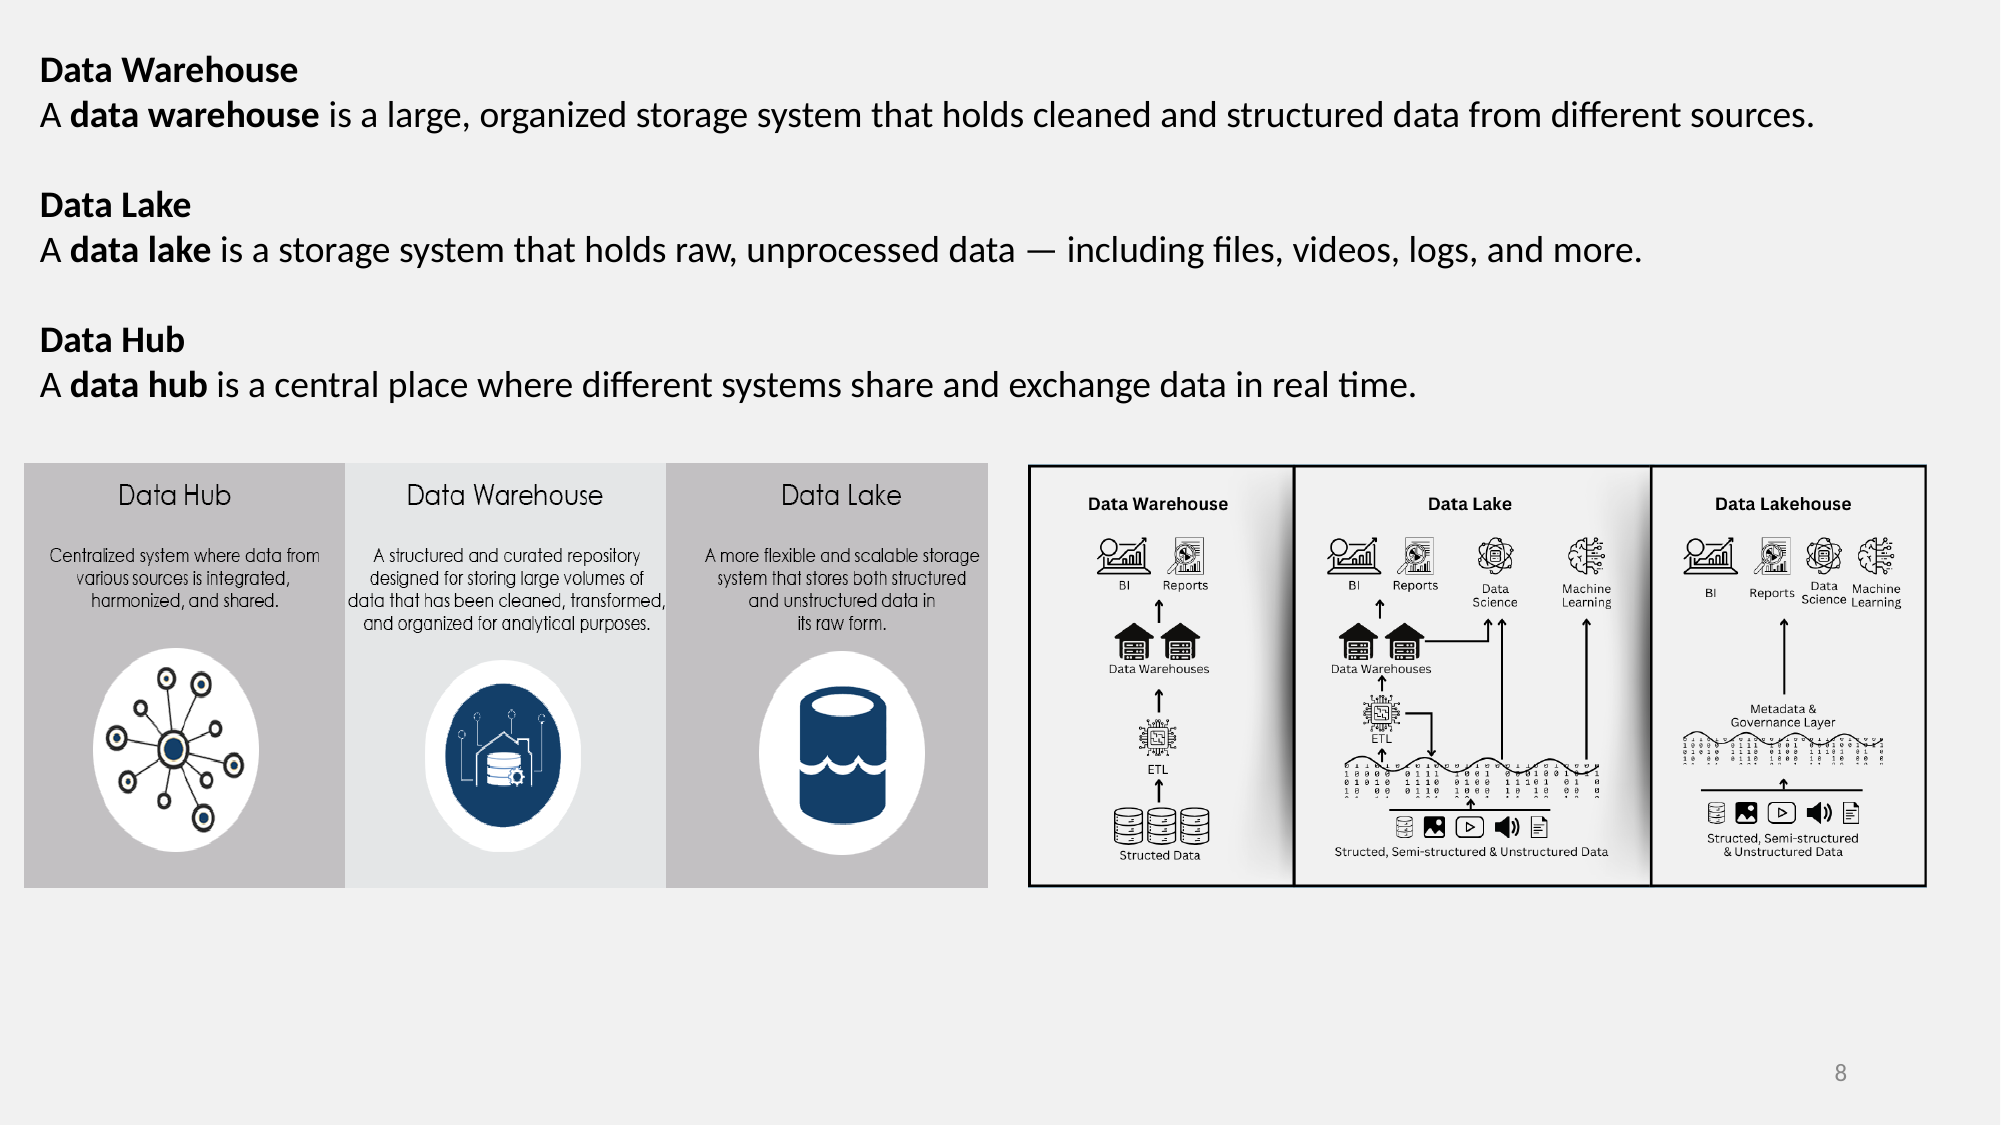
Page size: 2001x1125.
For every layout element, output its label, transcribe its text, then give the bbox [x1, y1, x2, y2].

picture [1028, 463, 1927, 888]
picture [24, 462, 988, 888]
text_box Data Warehouse A data warehouse is a large, organized storage system that holds cleaned and structured data from different sources. Data Lake A data lake is a storage system that holds raw, unprocessed data — including files, videos, logs, and more. Data Hub A data hub is a central place where different systems share and exchange data in real time. [24, 37, 1856, 458]
text_box [975, 537, 1538, 1100]
slide_number 8 [1802, 1060, 1856, 1090]
